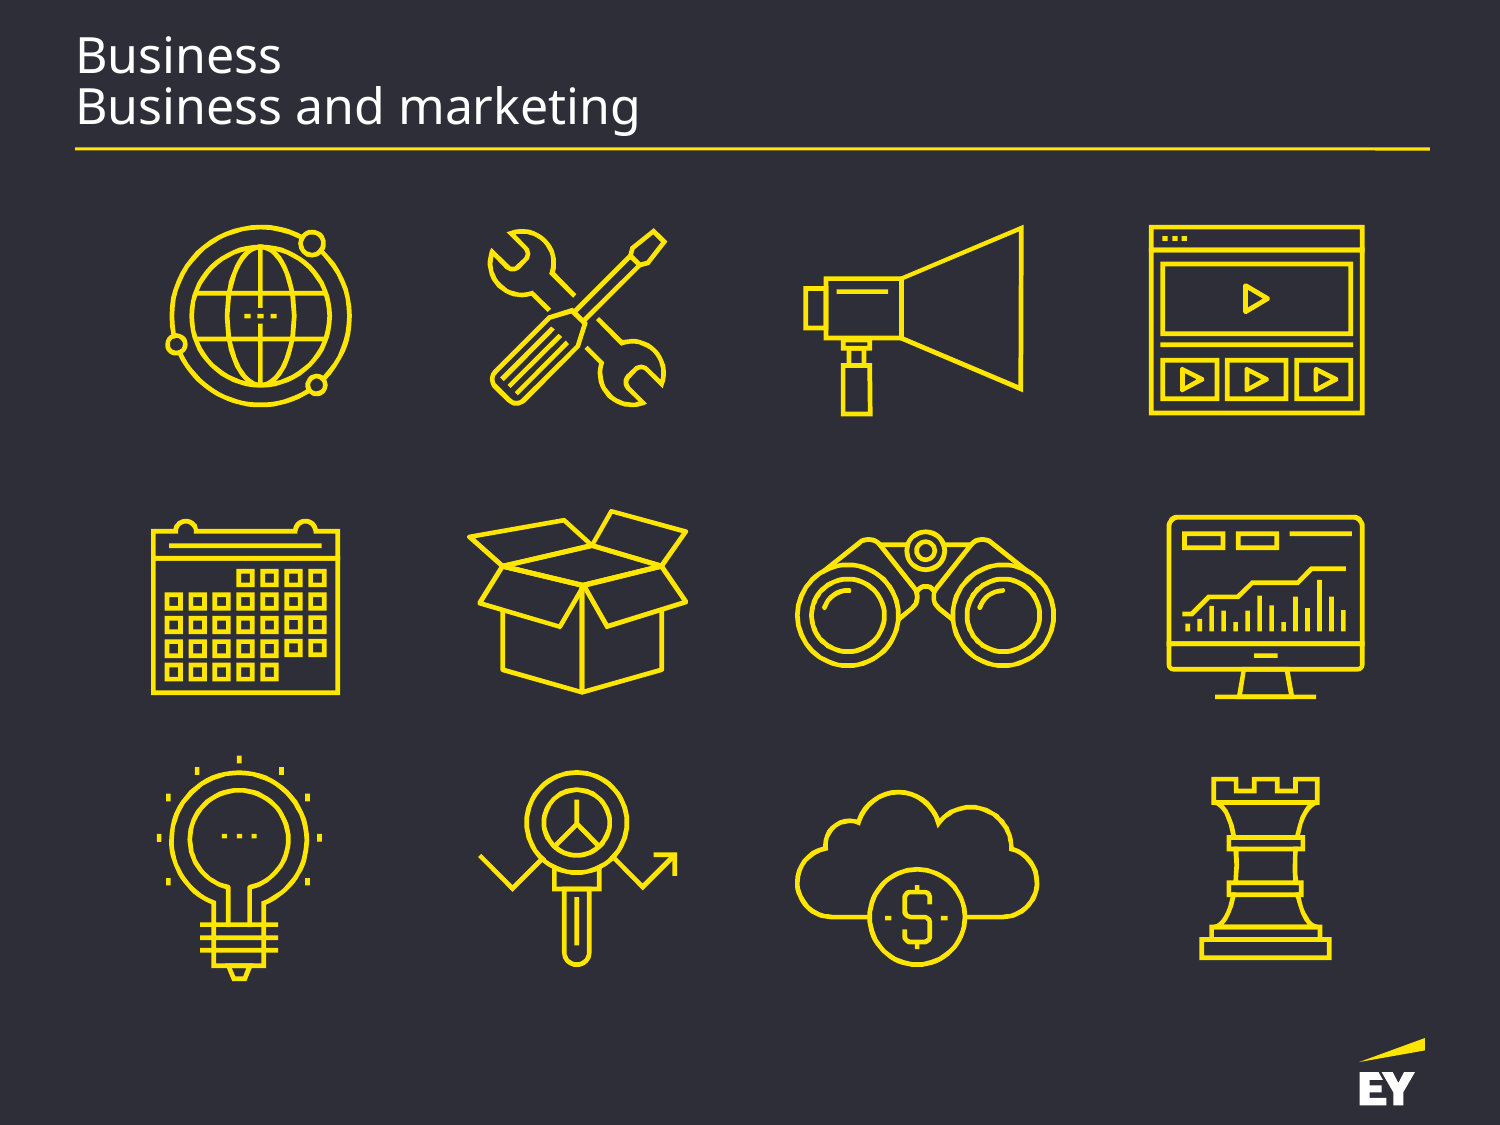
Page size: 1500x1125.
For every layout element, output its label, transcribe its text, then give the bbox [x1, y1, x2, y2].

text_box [1199, 776, 1332, 961]
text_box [150, 518, 341, 696]
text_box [487, 227, 668, 408]
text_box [165, 224, 352, 408]
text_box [1148, 224, 1365, 416]
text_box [477, 769, 678, 968]
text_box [466, 508, 689, 695]
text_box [156, 755, 323, 982]
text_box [1166, 514, 1365, 700]
title Business Business and marketing [75, 33, 1425, 131]
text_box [803, 224, 1024, 417]
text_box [794, 789, 1040, 968]
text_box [794, 529, 1057, 669]
